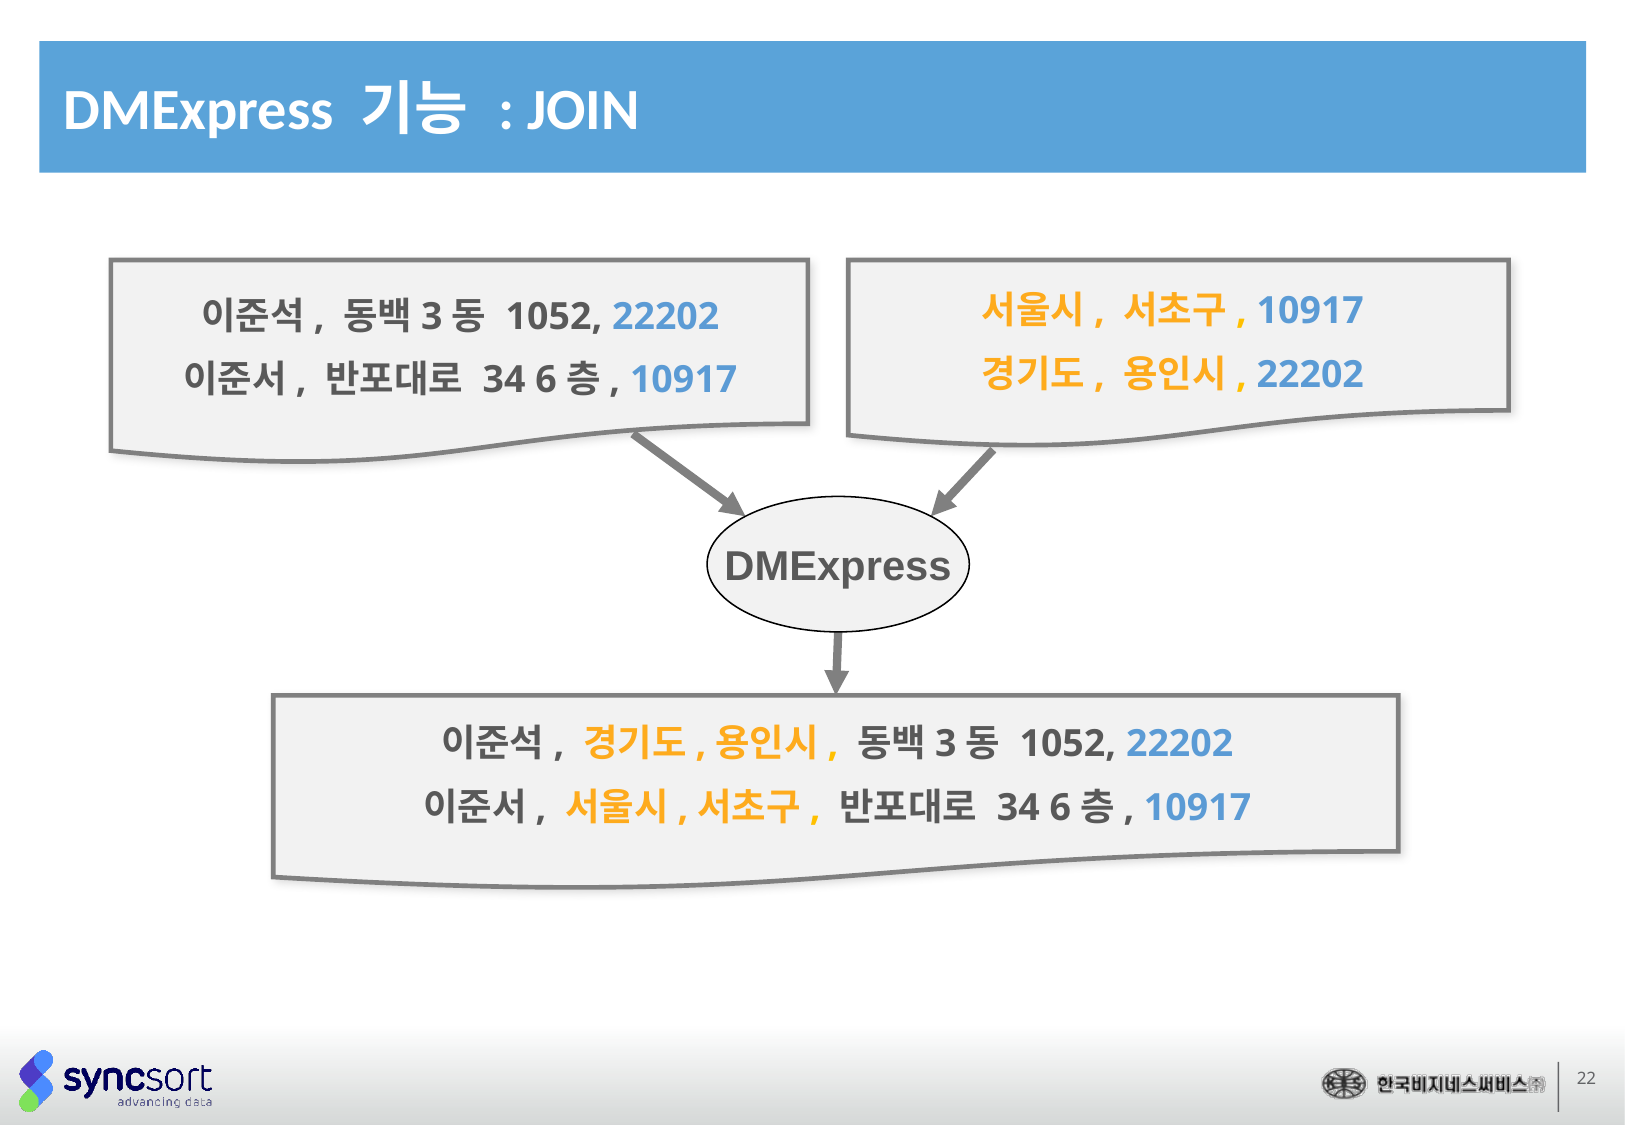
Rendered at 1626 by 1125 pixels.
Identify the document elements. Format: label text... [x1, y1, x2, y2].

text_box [930, 449, 994, 511]
text_box [273, 695, 1399, 888]
text_box 서울시, 서초구, 10917 경기도, 용인시, 22202 [862, 278, 1483, 403]
text_box [848, 260, 1509, 446]
text_box DMExpress [707, 496, 970, 632]
text_box 이준석, 경기도,용인시, 동백3동 1052, 22202 이준서, 서울시,서초구, 반포대로 34 6층, 10917 [280, 712, 1395, 836]
text_box 이준석, 동백3동 1052, 22202 이준서, 반포대로 34 6층, 10917 [118, 284, 803, 408]
text_box DMExpress 기능 : JOIN [48, 47, 1579, 166]
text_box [835, 595, 839, 696]
text_box [110, 260, 808, 462]
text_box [632, 433, 746, 511]
picture [0, 1024, 1625, 1125]
